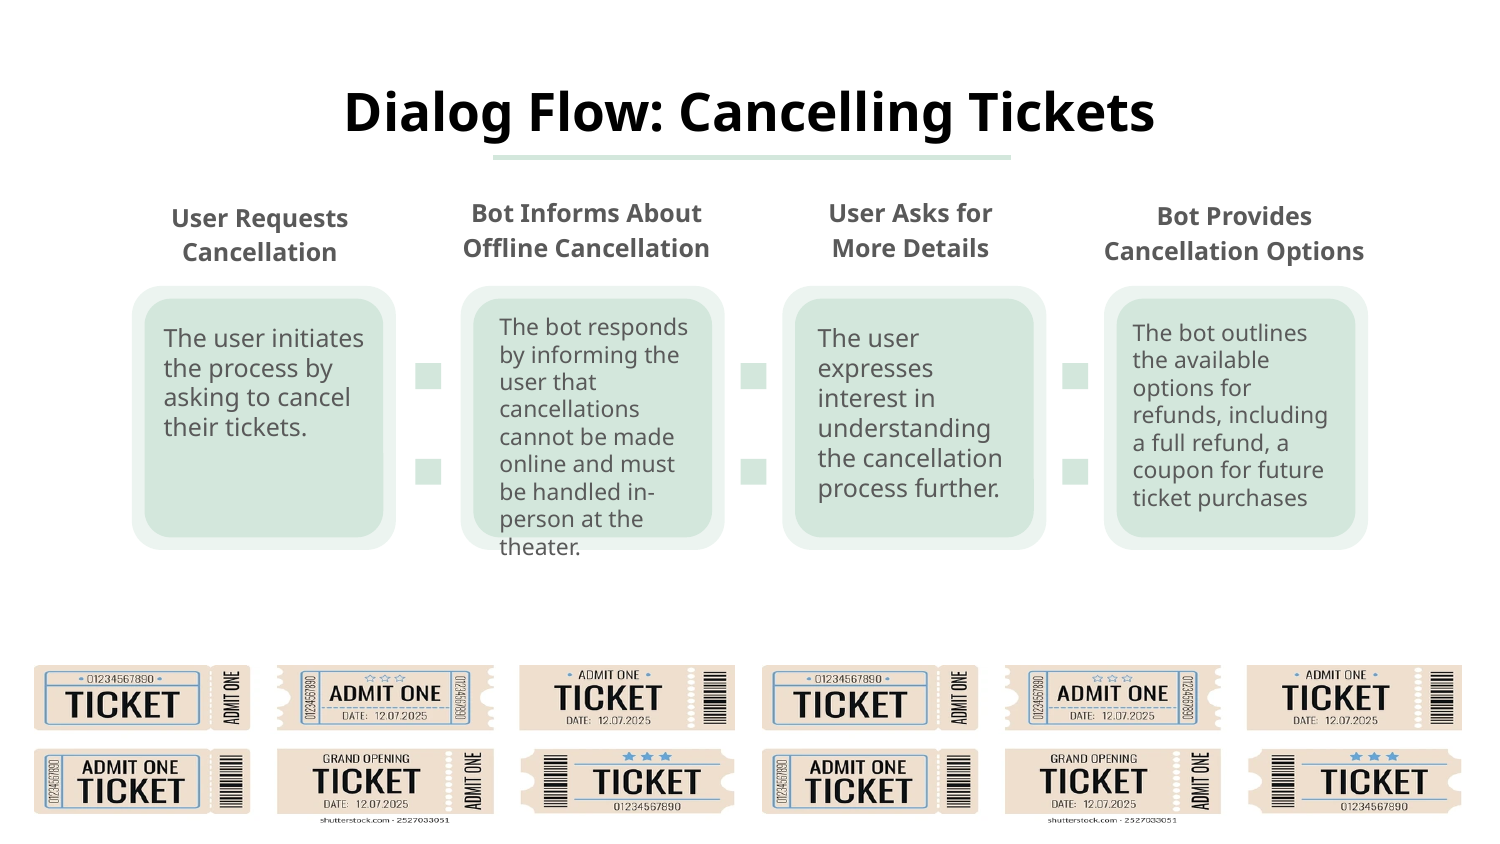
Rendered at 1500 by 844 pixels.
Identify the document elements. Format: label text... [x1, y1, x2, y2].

list Bot Provides Cancellation Options [1086, 201, 1383, 260]
title Dialog Flow: Cancelling Tickets [62, 63, 1438, 158]
list User Requests Cancellation [125, 203, 395, 262]
picture [34, 664, 735, 825]
text_box The bot responds by informing the user that cancellations cannot be made online and must be handled in-person at the theater. [484, 297, 722, 536]
text_box The user expresses interest in understanding the cancellation process further. [802, 307, 1023, 538]
picture [761, 664, 1462, 825]
text_box The user initiates the process by asking to cancel their tickets. [148, 307, 403, 537]
list Bot Informs About Offline Cancellation [438, 198, 735, 257]
text_box The bot outlines the available options for refunds, including a full refund, a coupon for future ticket purchases [1117, 303, 1355, 542]
list User Asks for More Details [778, 198, 1043, 257]
